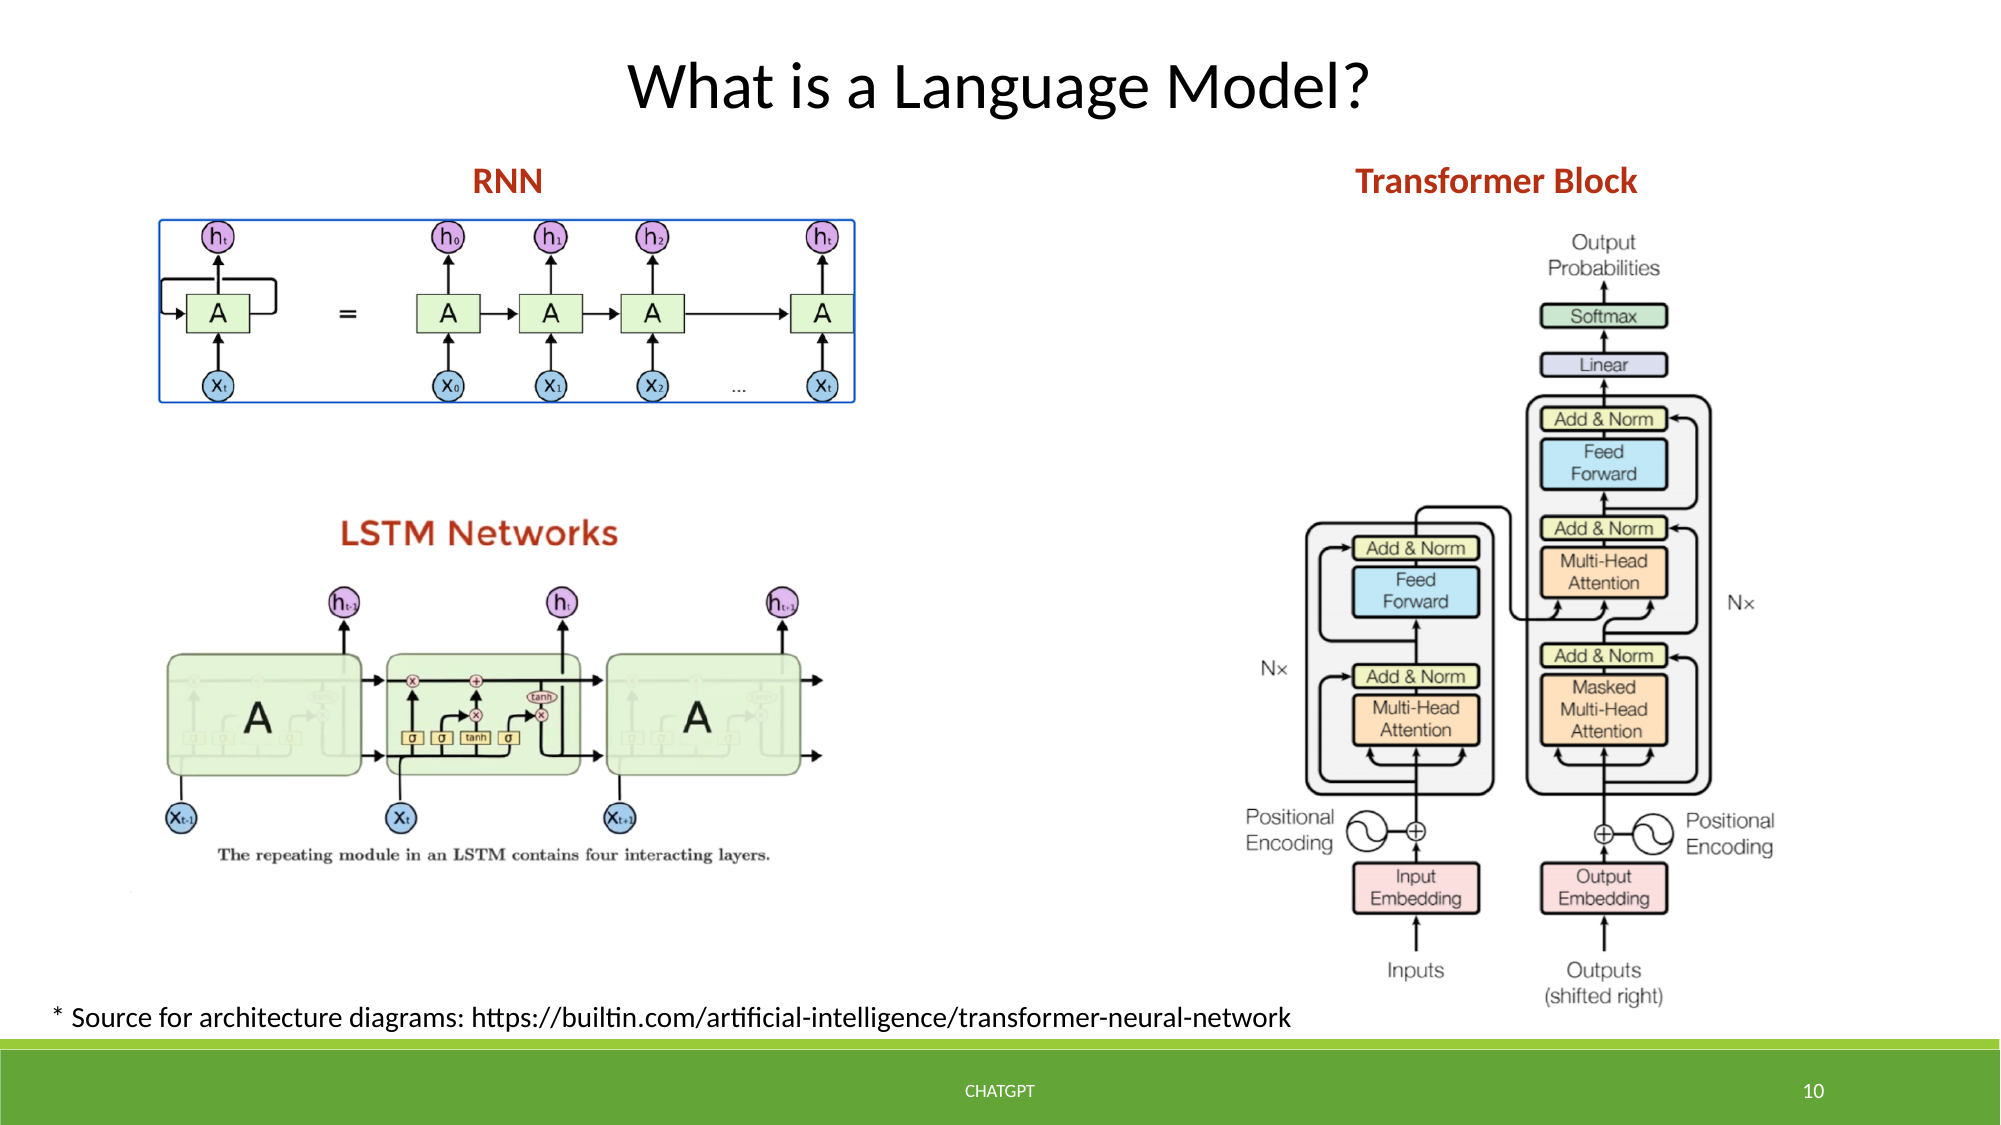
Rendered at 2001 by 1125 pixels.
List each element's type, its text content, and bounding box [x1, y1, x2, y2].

text_box * Source for architecture diagrams: https://builtin.com/artificial-intelligence/transformer-neural-network [35, 991, 1237, 1041]
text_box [157, 148, 857, 405]
picture [120, 485, 858, 905]
picture [1232, 219, 1796, 1032]
text_box What is a Language Model? [64, 34, 1936, 130]
slide_number 10 [1624, 1059, 1840, 1120]
footer ChatGPT [604, 1059, 1396, 1120]
text_box Transformer Block [1340, 148, 1654, 209]
